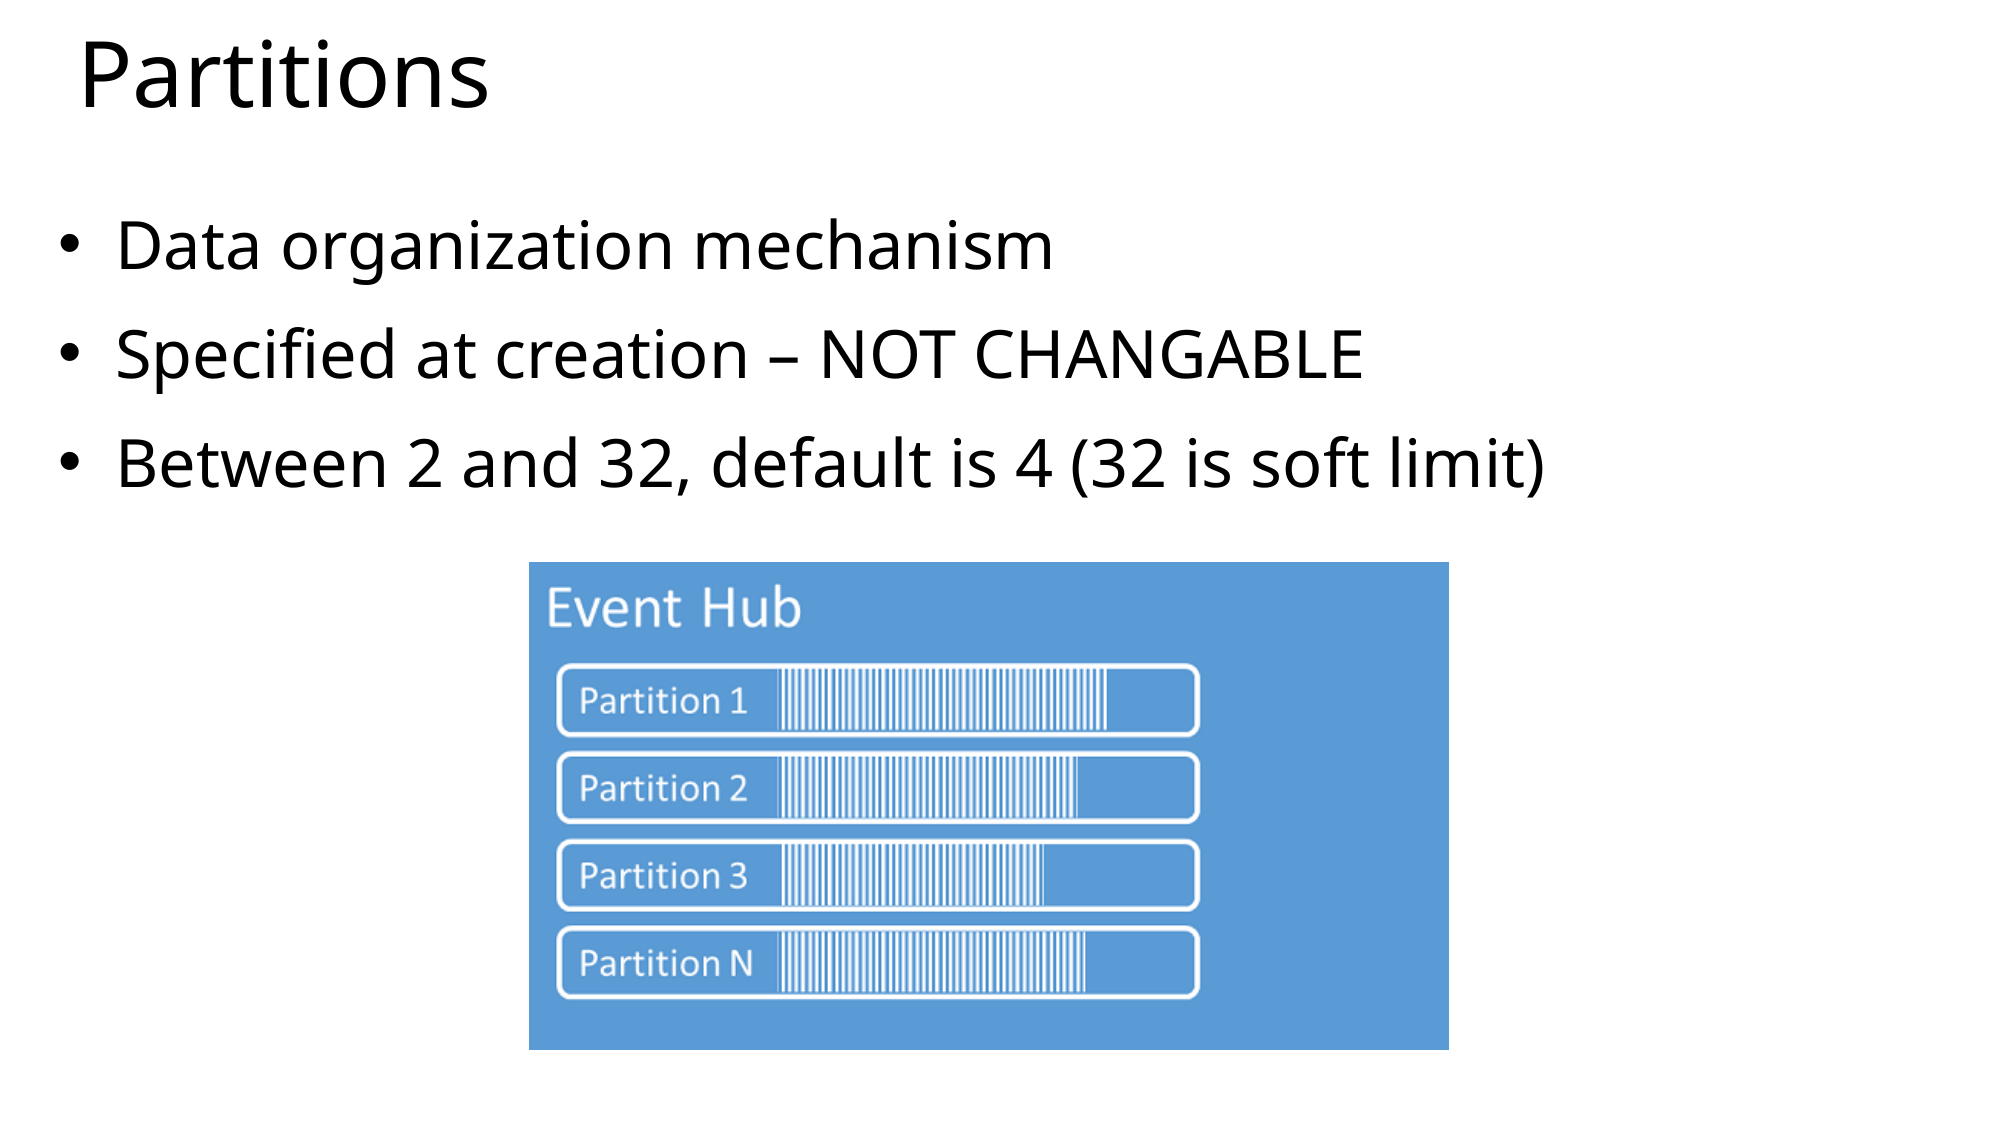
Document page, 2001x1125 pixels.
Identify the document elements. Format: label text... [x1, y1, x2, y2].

picture [529, 562, 1449, 1050]
title Partitions [62, 29, 1953, 205]
list Data organization mechanism Specified at creation – NOT CHANGABLE Between 2 and 32, default is 4 (32 is soft limit) [44, 195, 1956, 641]
